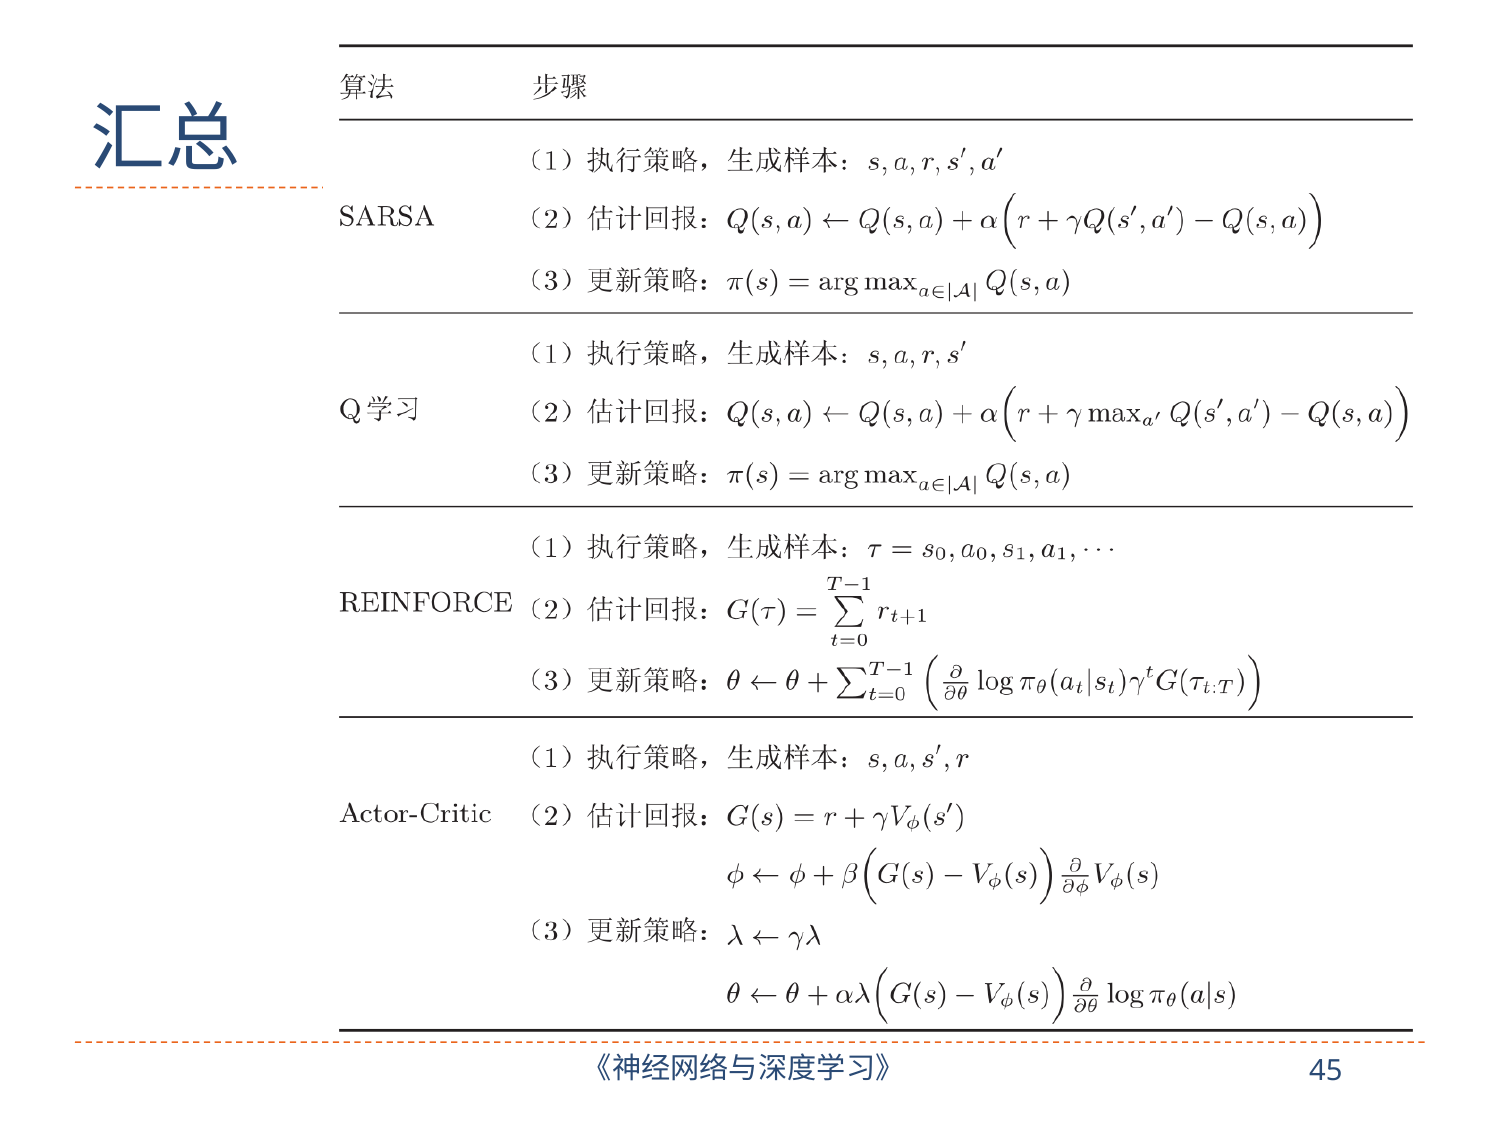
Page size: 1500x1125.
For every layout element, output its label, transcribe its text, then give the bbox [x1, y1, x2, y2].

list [322, 24, 1426, 1042]
title 汇总 [75, 24, 322, 188]
